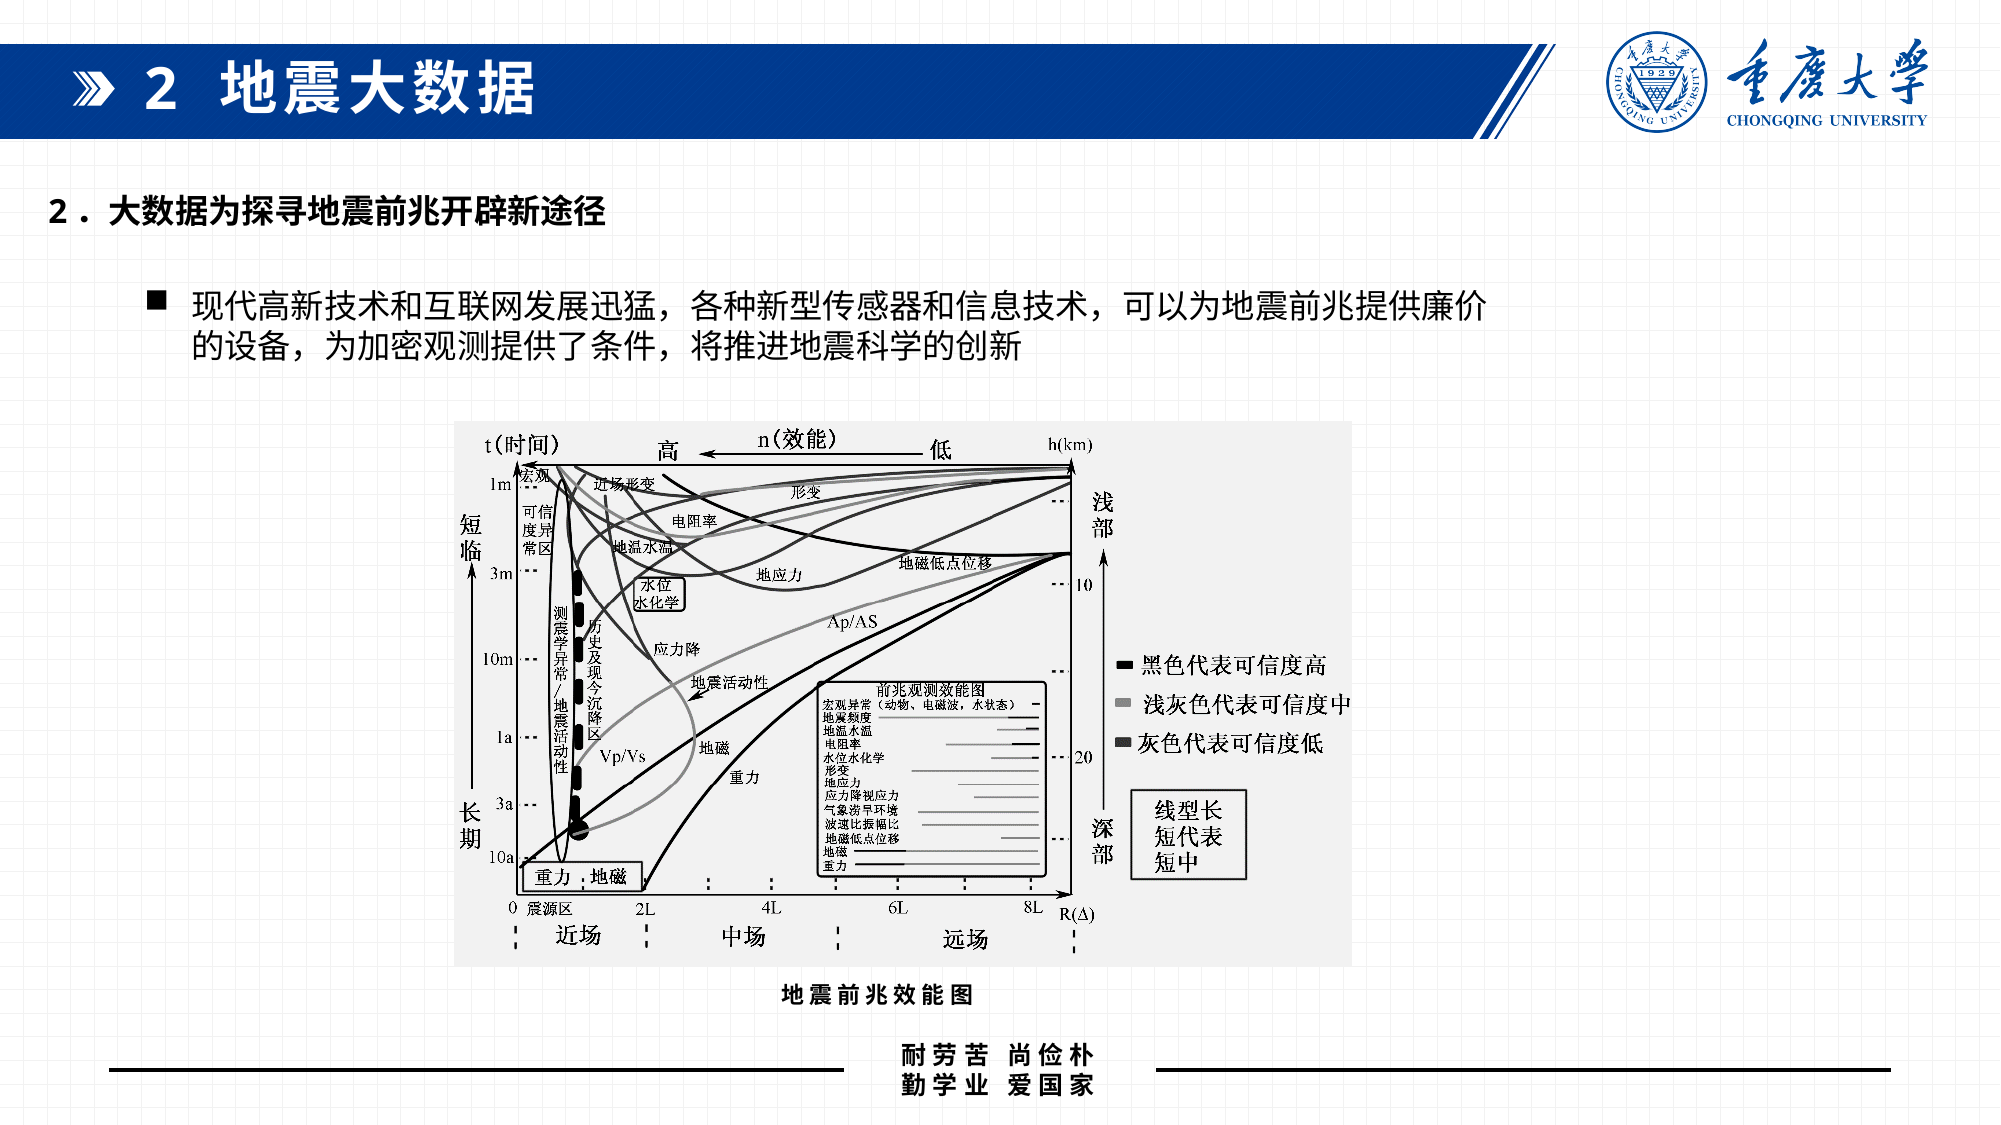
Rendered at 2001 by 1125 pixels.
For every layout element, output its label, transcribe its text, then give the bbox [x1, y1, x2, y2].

text_box 2．大数据为探寻地震前兆开辟新途径 [33, 182, 623, 238]
text_box 现代高新技术和互联网发展迅猛，各种新型传感器和信息技术，可以为地震前兆提供廉价的设备，为加密观测提供了条件，将推进地震科学的创新 [129, 277, 1507, 413]
picture [1606, 31, 1928, 133]
text_box 地 震 前 兆 效 能 图 [731, 972, 1023, 1016]
picture [454, 421, 1352, 966]
list 2 地震大数据 [108, 51, 1356, 136]
